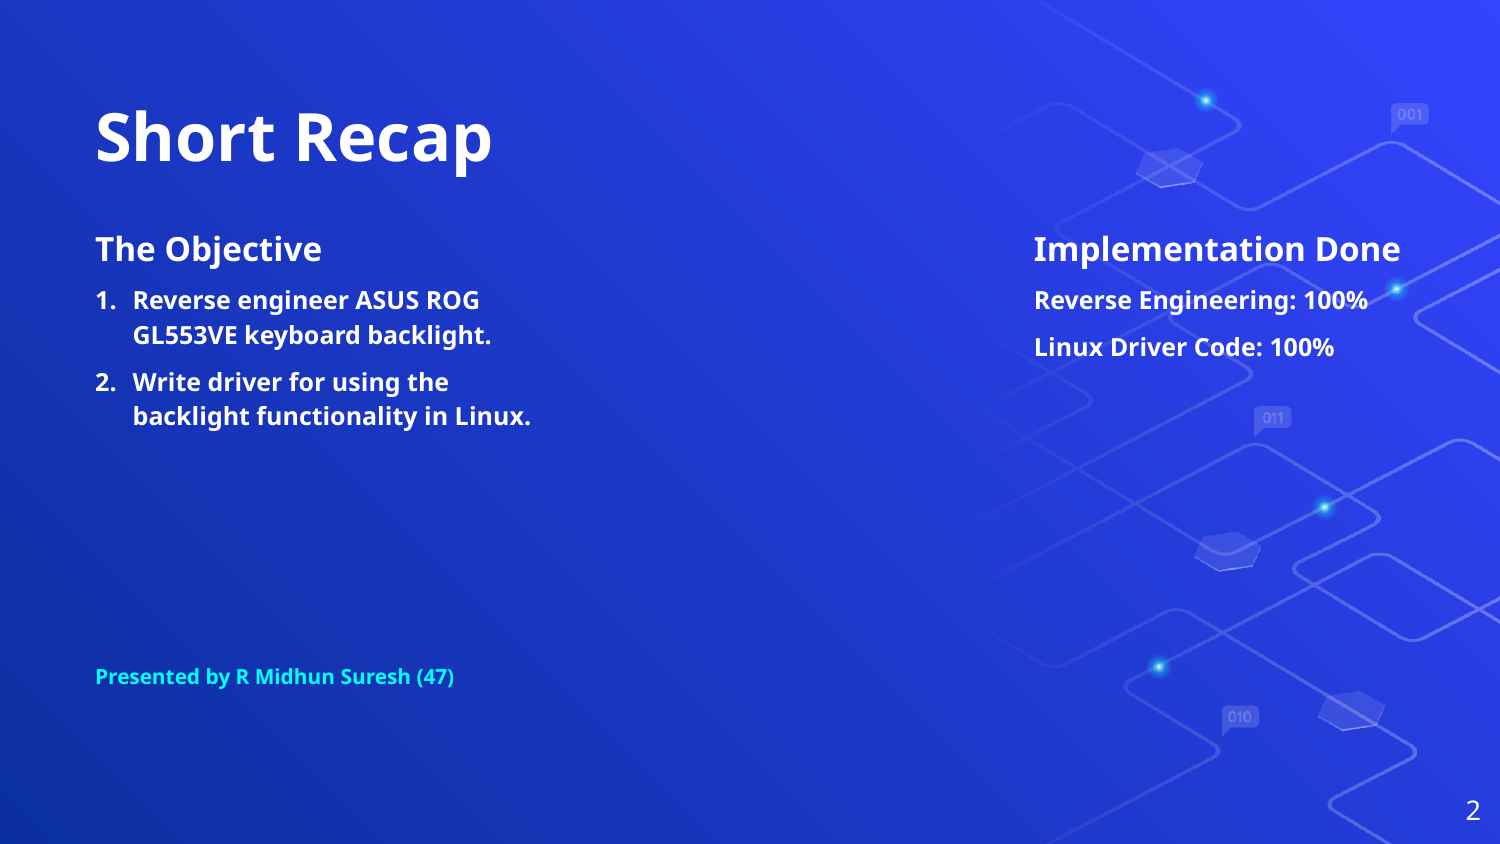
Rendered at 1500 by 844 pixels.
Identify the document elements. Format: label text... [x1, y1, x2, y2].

list Implementation Done Reverse Engineering: 100% Linux Driver Code: 100% [1033, 221, 1500, 740]
picture [0, 0, 1500, 844]
list Presented by R Midhun Suresh (47) [95, 660, 1082, 759]
list The Objective Reverse engineer ASUS ROG GL553VE keyboard backlight. Write driver for using the backlight functionality in Linux. [95, 221, 562, 660]
title Short Recap [95, 33, 1082, 175]
slide_number 2 [1391, 779, 1482, 844]
